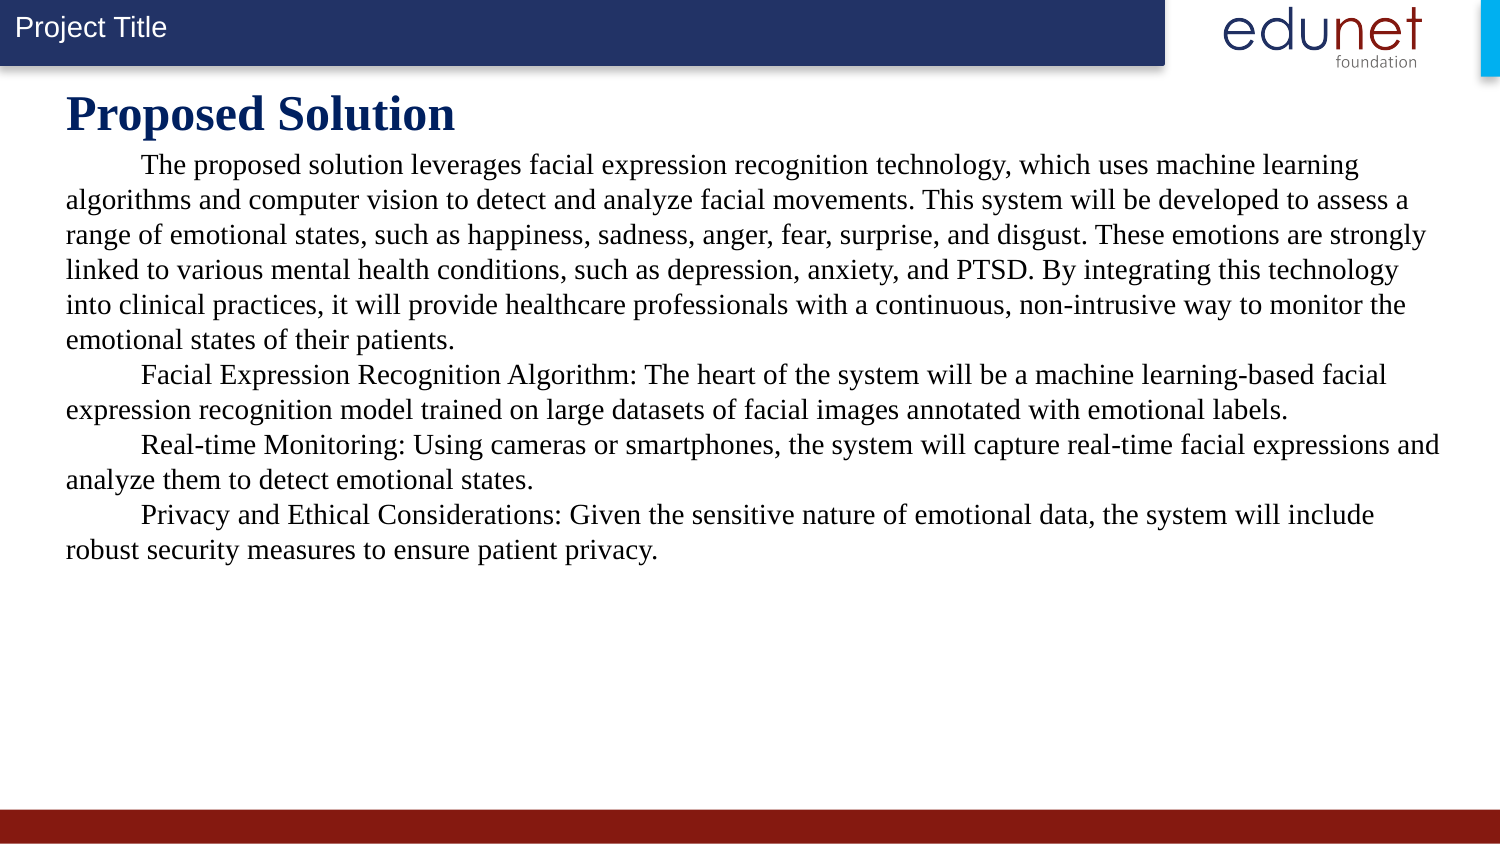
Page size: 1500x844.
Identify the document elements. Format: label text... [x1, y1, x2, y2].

picture [1219, 4, 1424, 72]
text_box The proposed solution leverages facial expression recognition technology, which uses machine learning algorithms and computer vision to detect and analyze facial movements. This system will be developed to assess a range of emotional states, such as happiness, sadness, anger, fear, surprise, and disgust. These emotions are strongly linked to various mental health conditions, such as depression, anxiety, and PTSD. By integrating this technology into clinical practices, it will provide healthcare professionals with a continuous, non-intrusive way to monitor the emotional states of their patients. Facial Expression Recognition Algorithm: The heart of the system will be a machine learning-based facial expression recognition model trained on large datasets of facial images annotated with emotional labels. Real-time Monitoring: Using cameras or smartphones, the system will capture real-time facial expressions and analyze them to detect emotional states. Privacy and Ethical Considerations: Given the sensitive nature of emotional data, the system will include robust security measures to ensure patient privacy. [51, 137, 1460, 791]
title Proposed Solution [51, 72, 1449, 137]
